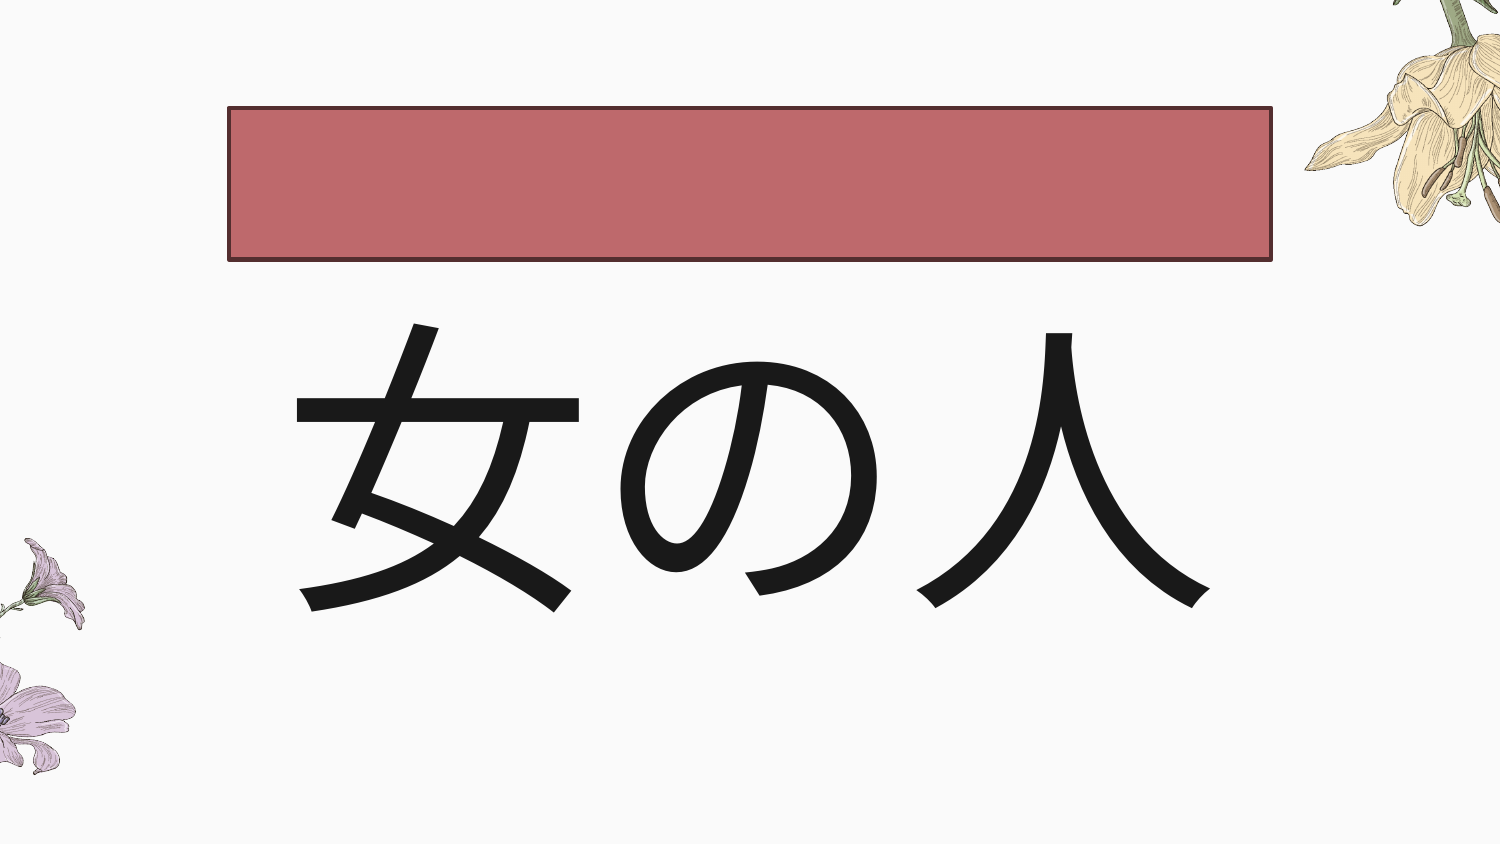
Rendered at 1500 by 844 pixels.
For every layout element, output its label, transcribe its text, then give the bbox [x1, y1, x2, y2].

text_box [227, 106, 1273, 262]
picture [1261, 0, 1500, 262]
text_box 女の人 [266, 266, 1234, 657]
picture [0, 462, 206, 844]
